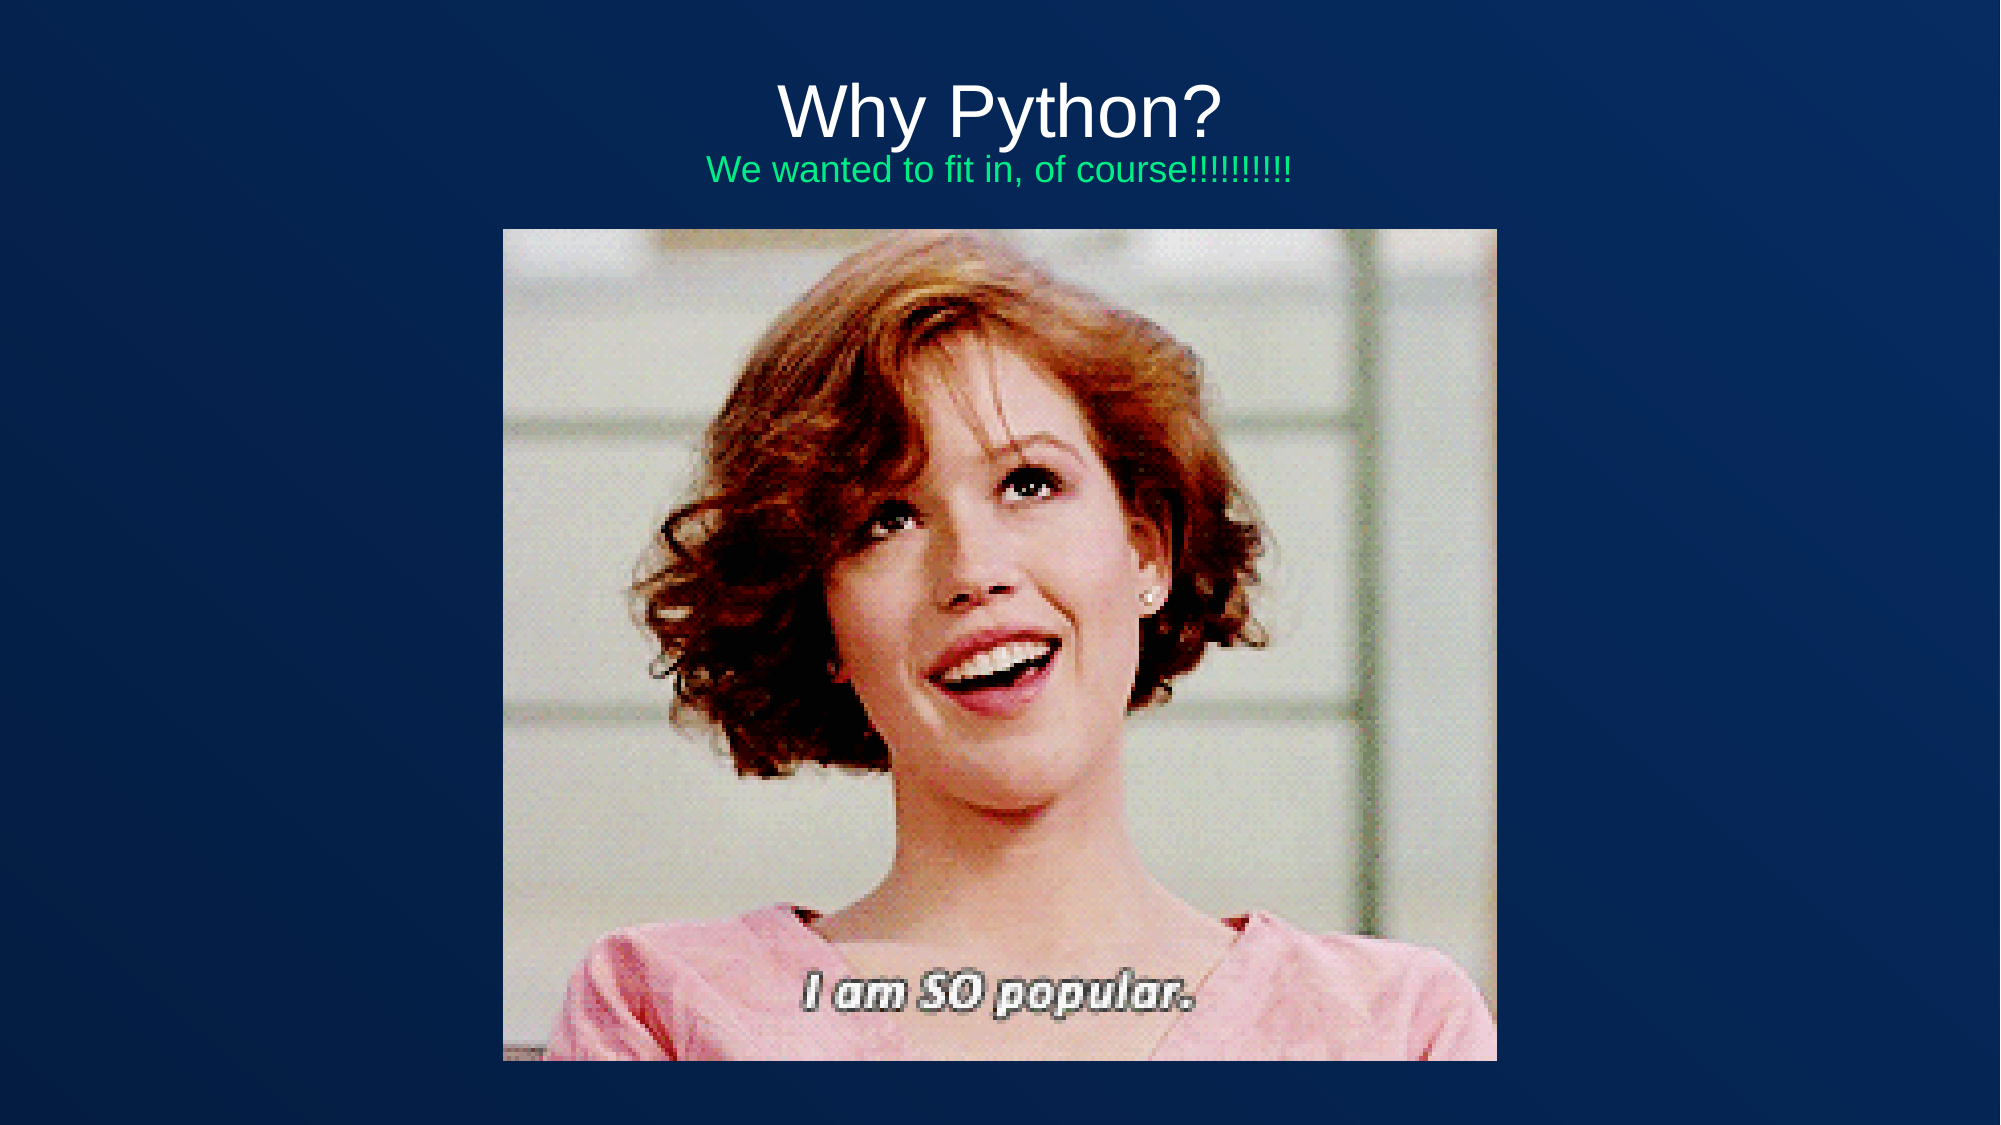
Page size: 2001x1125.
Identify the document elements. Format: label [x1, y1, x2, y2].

picture [503, 229, 1497, 1061]
text_box [0, 0, 2000, 1125]
